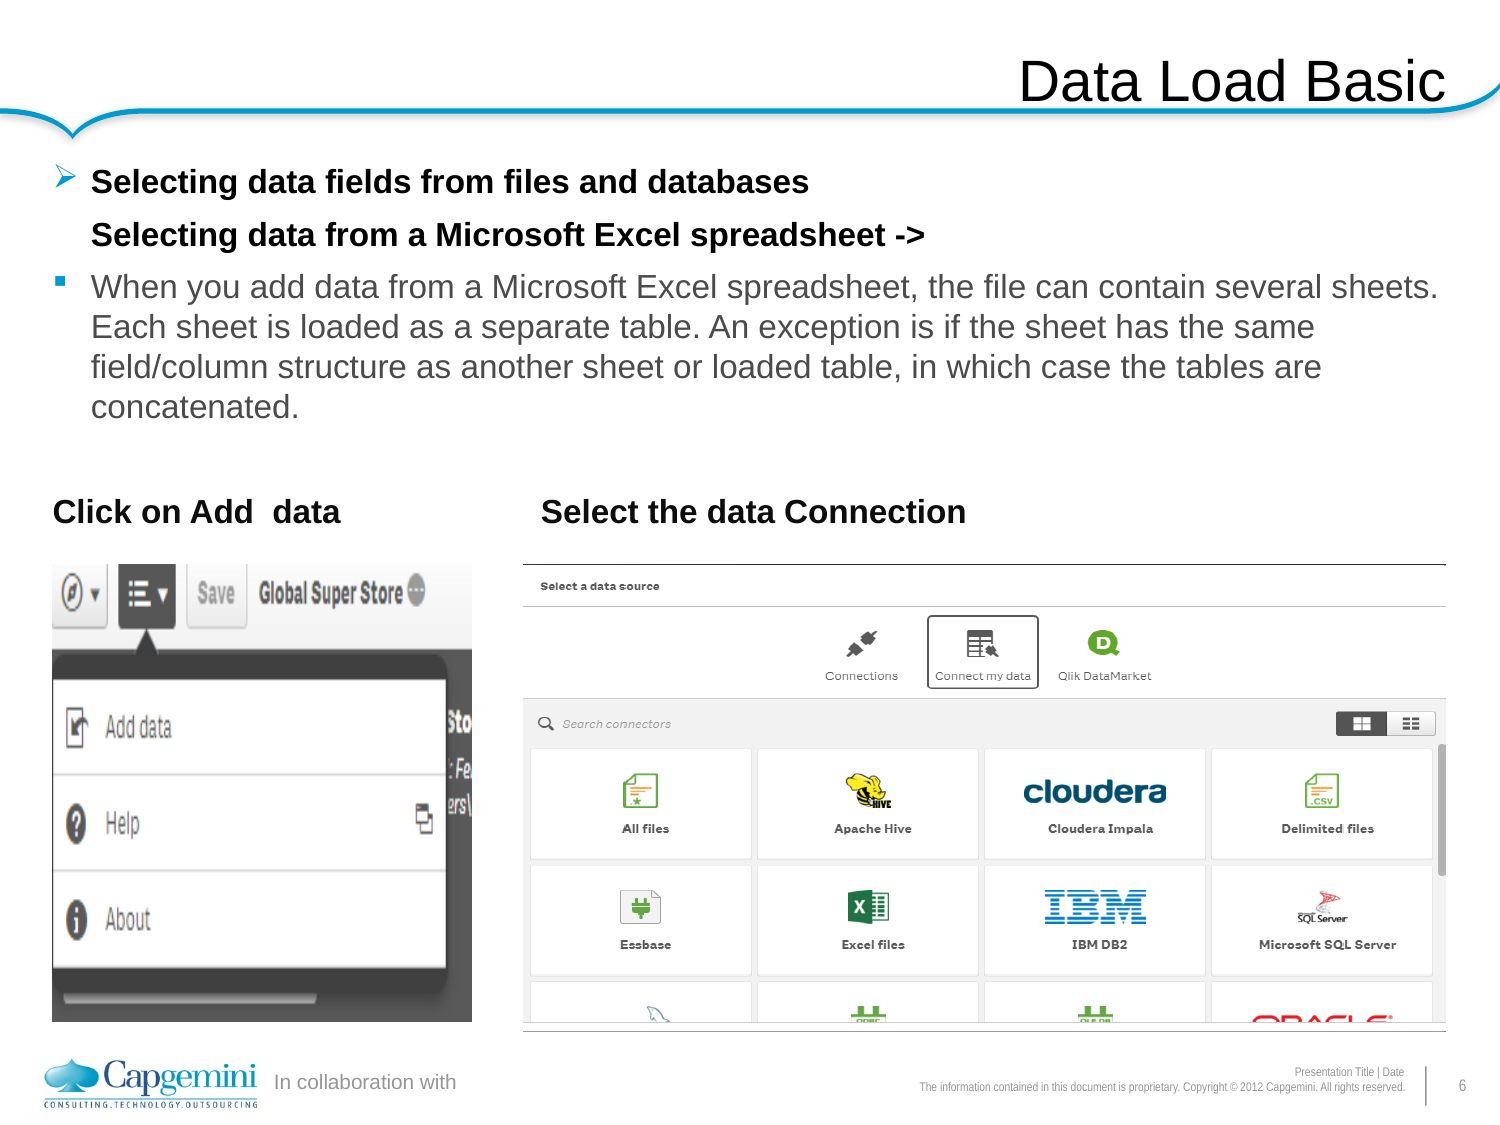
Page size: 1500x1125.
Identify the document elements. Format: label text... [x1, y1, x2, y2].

list Selecting data fields from files and databases Selecting data from a Microsoft Excel spreadsheet -> When you add data from a Microsoft Excel spreadsheet, the file can contain several sheets. Each sheet is loaded as a separate table. An exception is if the sheet has the same field/column structure as another sheet or loaded table, in which case the tables are concatenated. Click on Add data Select the data Connection [52, 160, 1448, 747]
title Data Load Basic [0, 3, 1448, 112]
picture [44, 1058, 257, 1108]
picture [523, 563, 1446, 1032]
picture [52, 564, 472, 1022]
